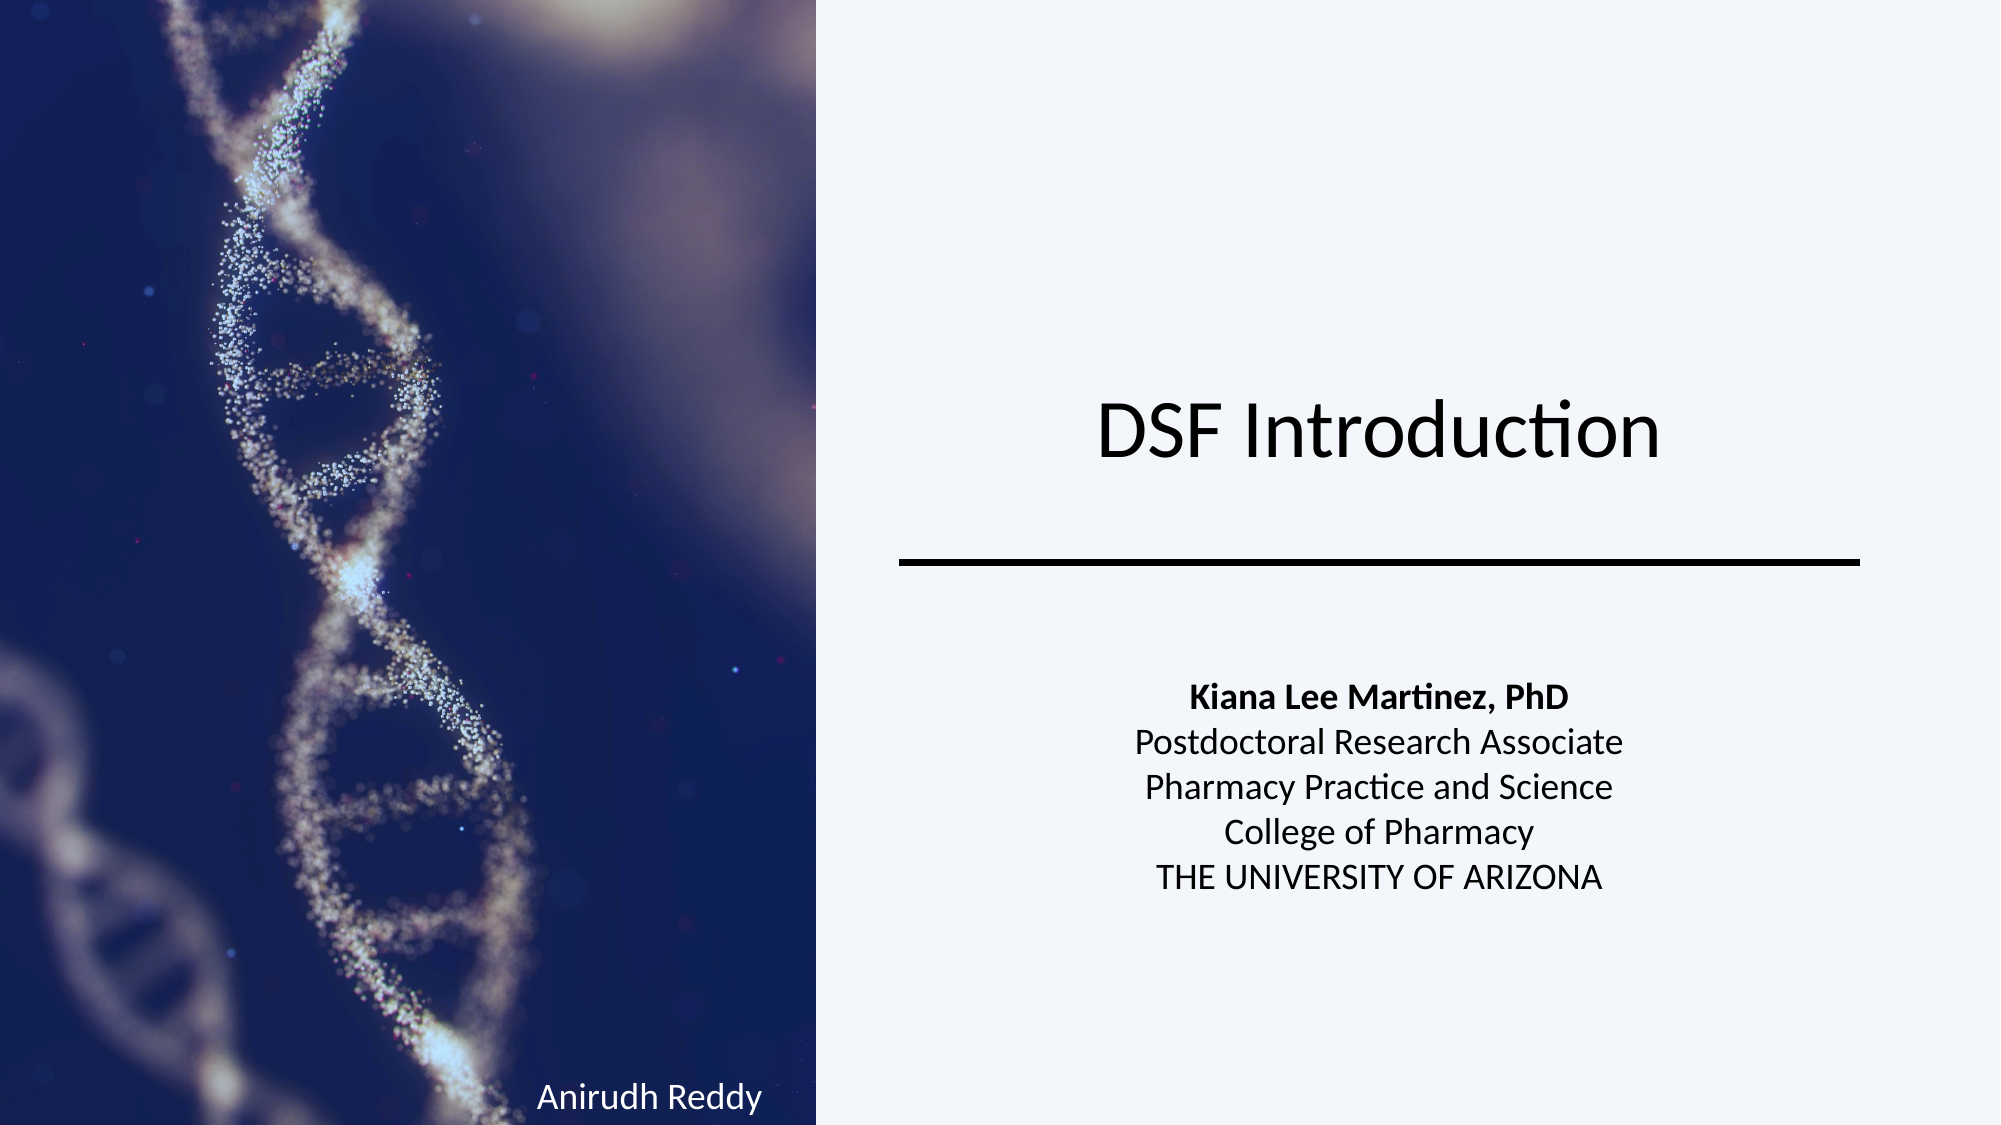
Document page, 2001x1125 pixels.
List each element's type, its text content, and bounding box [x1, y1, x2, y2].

text_box Kiana Lee Martinez, PhD Postdoctoral Research Associate Pharmacy Practice and Science College of Pharmacy THE UNIVERSITY OF ARIZONA [993, 664, 1766, 905]
text_box DSF Introduction [859, 366, 1900, 482]
picture [0, 0, 816, 1125]
